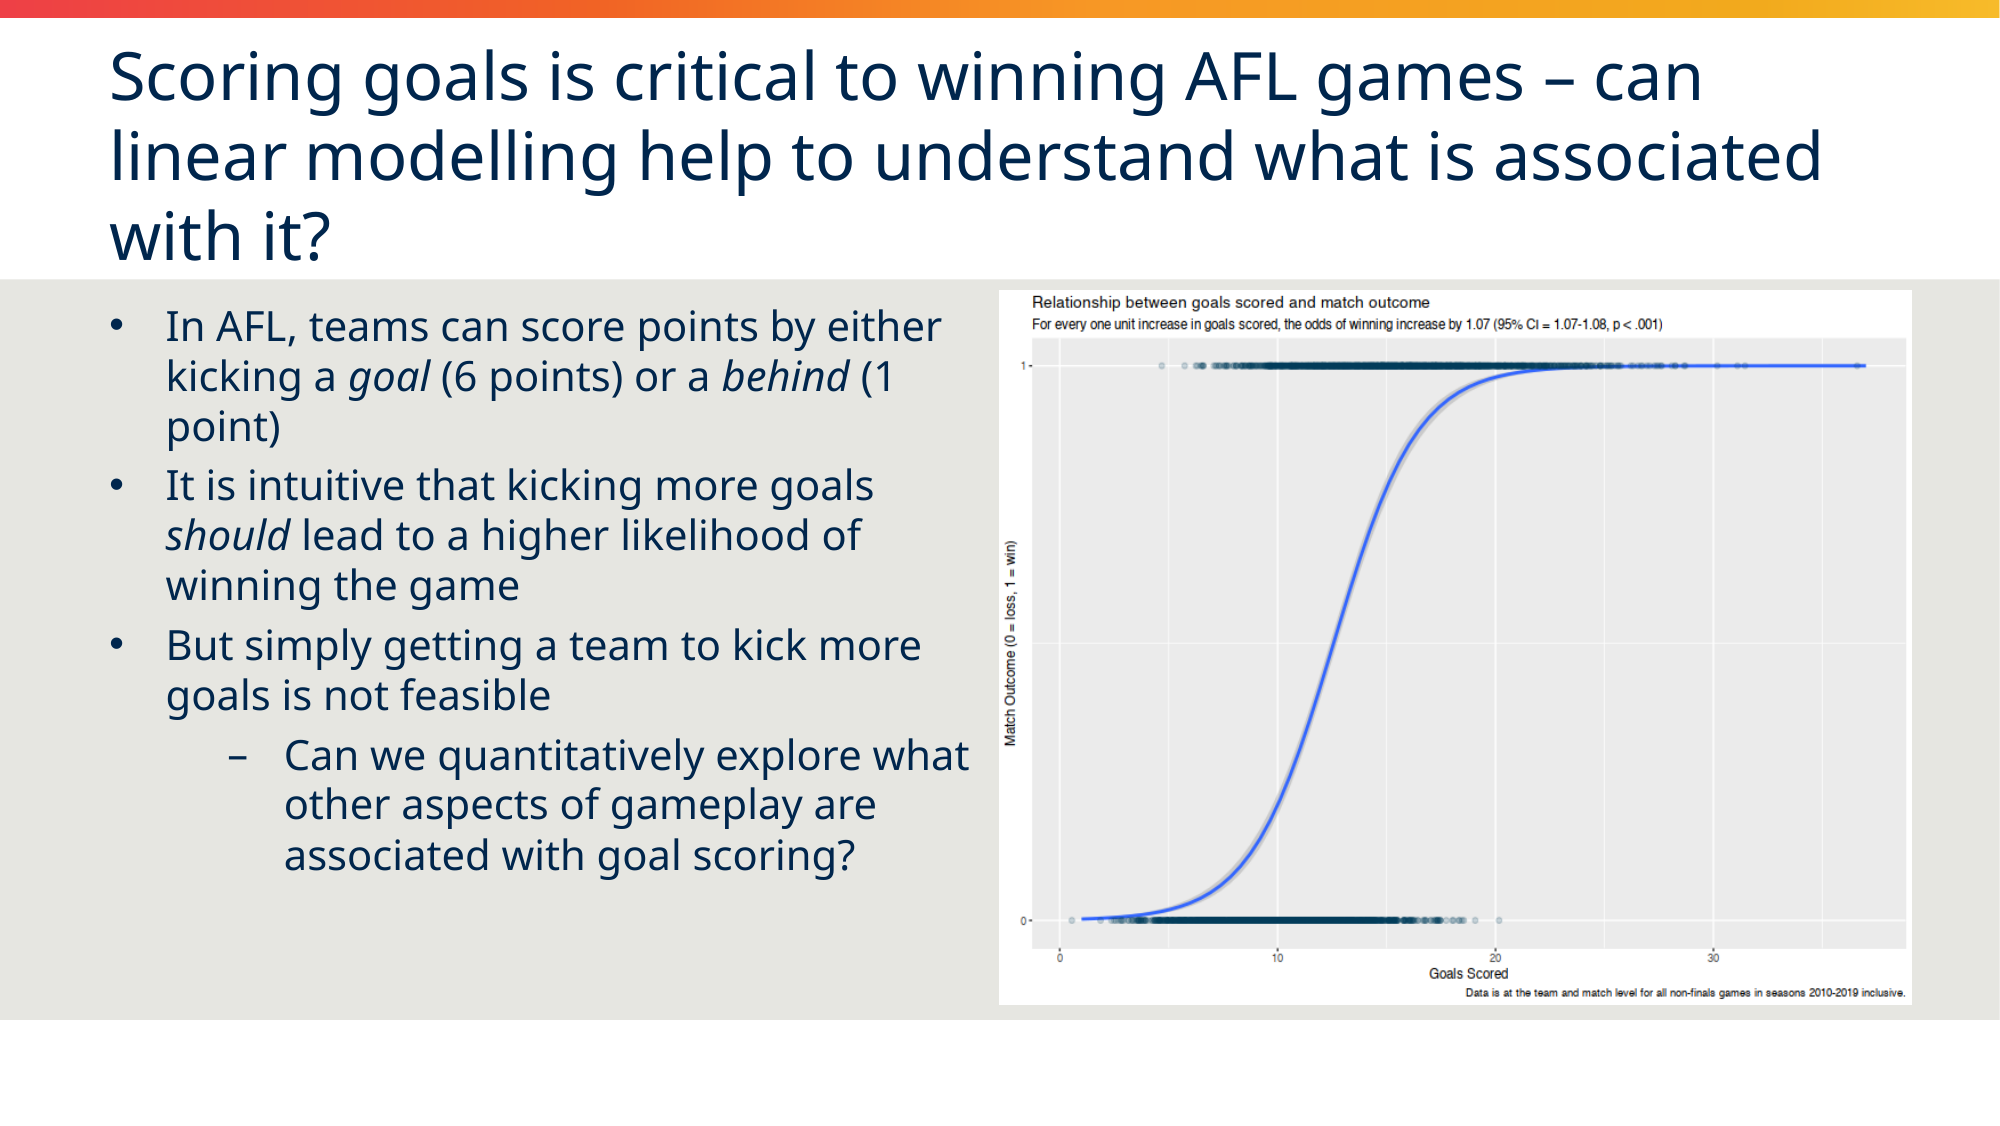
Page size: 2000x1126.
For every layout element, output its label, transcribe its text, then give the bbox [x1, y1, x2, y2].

list Scoring goals is critical to winning AFL games – can linear modelling help to understand what is associated with it? [109, 110, 1891, 197]
picture [0, 0, 2000, 18]
list In AFL, teams can score points by either kicking a goal (6 points) or a behind (1 point) It is intuitive that kicking more goals should lead to a higher likelihood of winning the game But simply getting a team to kick more goals is not feasible Can we quantitatively explore what other aspects of gameplay are associated with goal scoring? [109, 291, 978, 924]
picture [999, 290, 1912, 1006]
